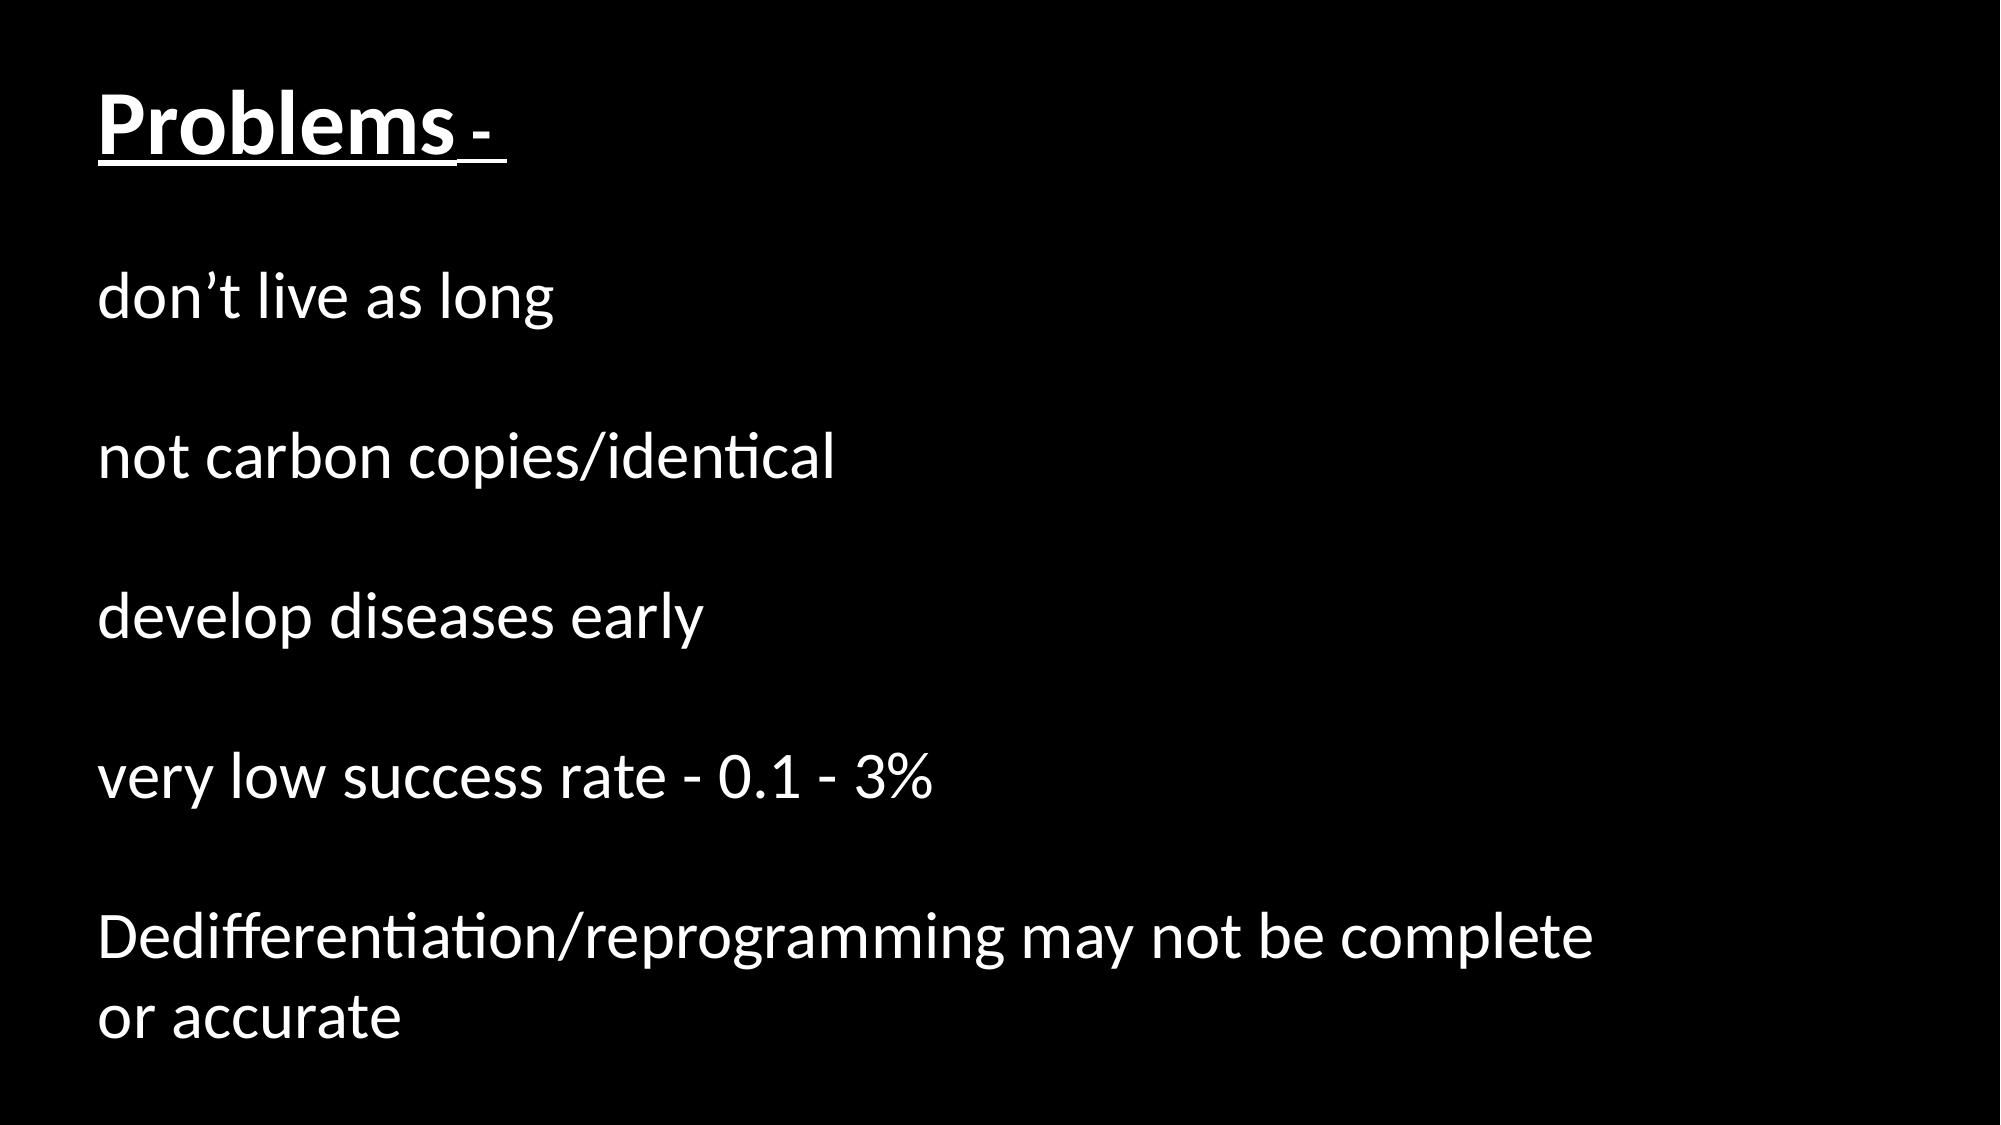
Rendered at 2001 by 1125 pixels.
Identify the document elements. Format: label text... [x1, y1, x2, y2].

text_box Problems - don’t live as long not carbon copies/identical develop diseases early very low success rate - 0.1 - 3% Dedifferentiation/reprogramming may not be complete or accurate [83, 55, 1917, 1060]
